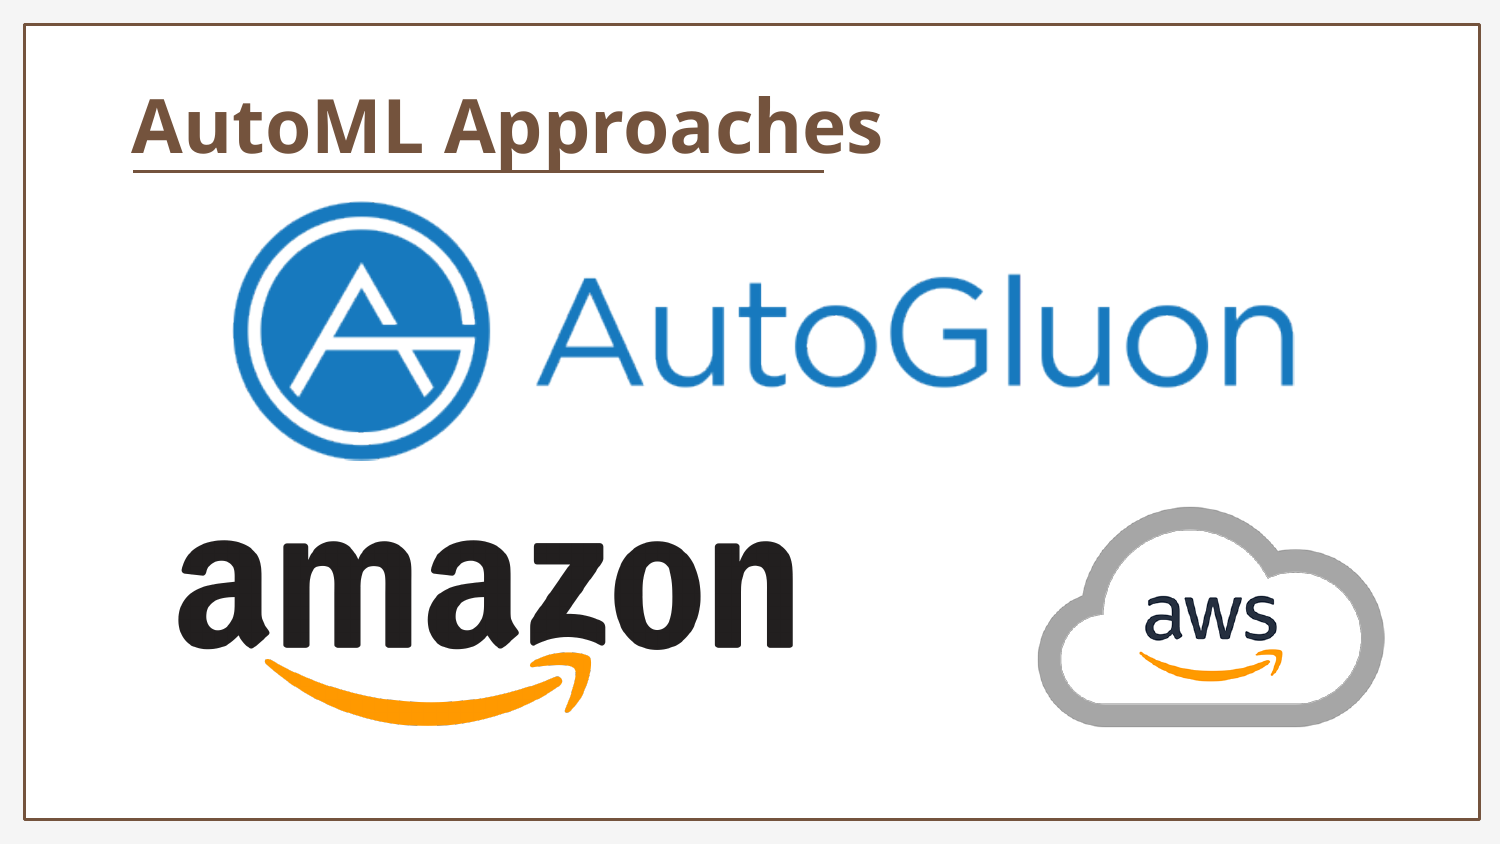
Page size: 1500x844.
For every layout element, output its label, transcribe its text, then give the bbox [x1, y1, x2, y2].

title AutoML Approaches [116, 63, 1367, 191]
picture [177, 540, 793, 726]
picture [232, 201, 1429, 781]
